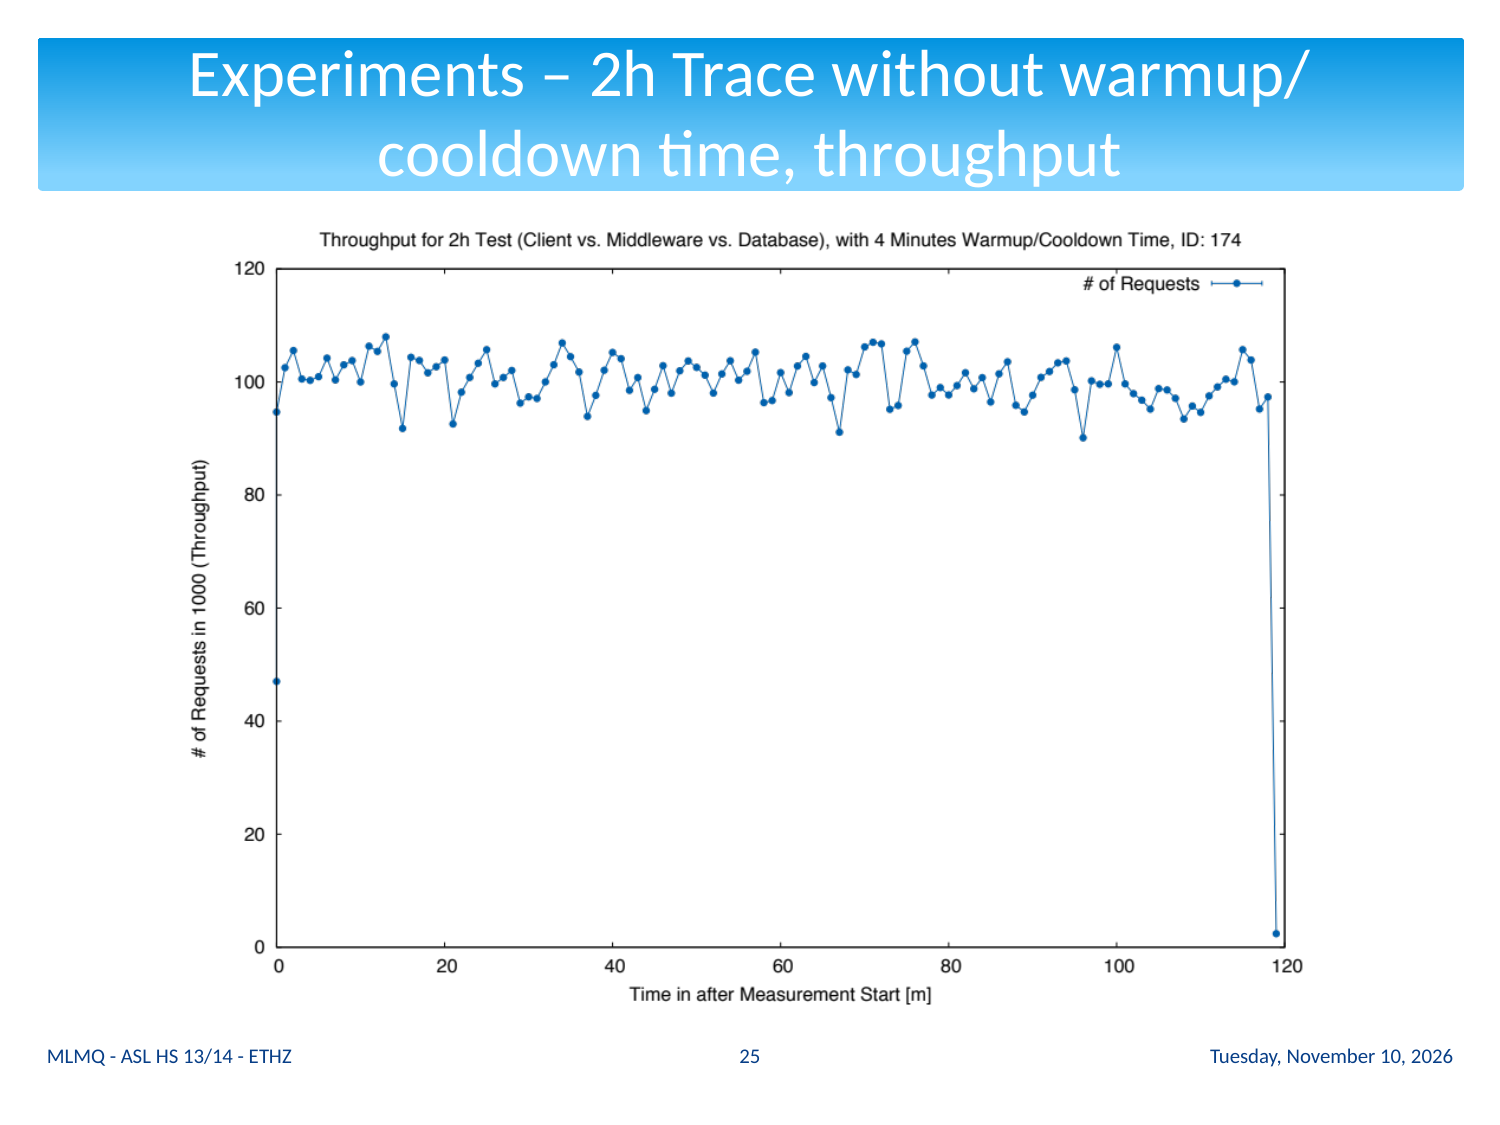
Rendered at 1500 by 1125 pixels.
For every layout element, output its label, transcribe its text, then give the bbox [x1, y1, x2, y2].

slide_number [847, 1025, 1469, 1086]
slide_number 25 [654, 1025, 846, 1086]
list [142, 212, 1359, 1006]
footer MLMQ - ASL HS 13/14 - ETHZ [31, 1025, 653, 1086]
title Experiments – 2h Trace without warmup/ cooldown time, throughput [75, 6, 1425, 213]
